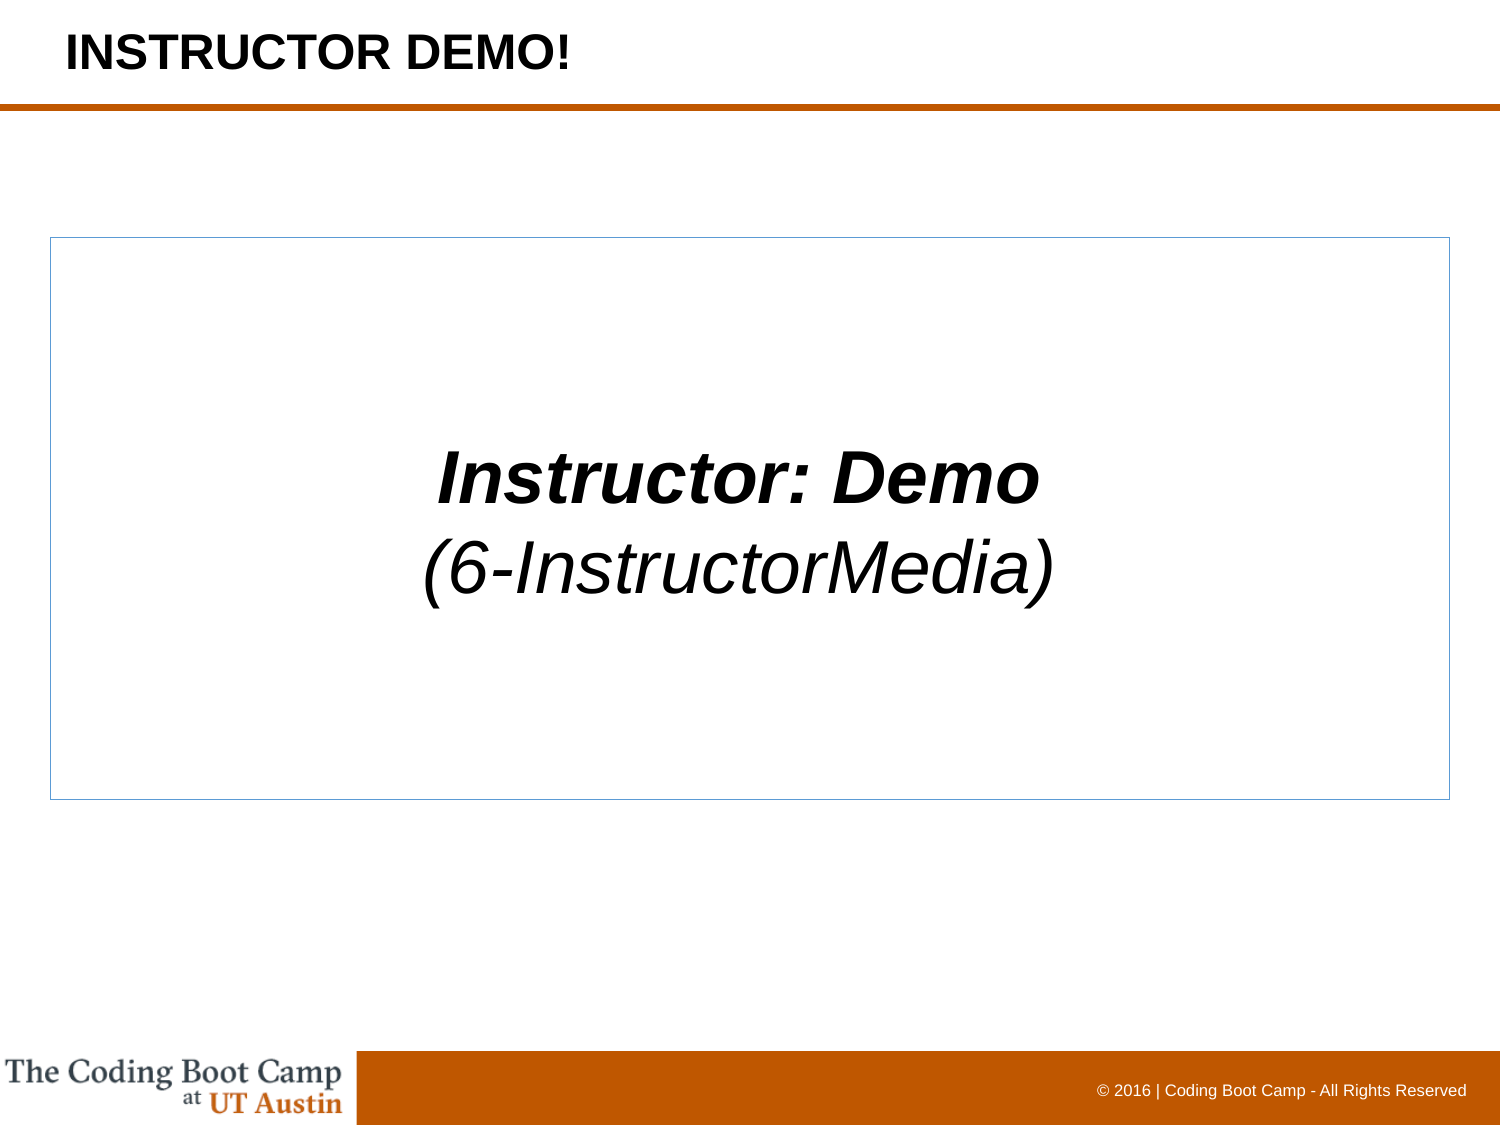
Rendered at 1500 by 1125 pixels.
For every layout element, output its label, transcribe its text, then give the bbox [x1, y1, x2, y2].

text_box Instructor: Demo (6-InstructorMedia) [50, 237, 1450, 800]
title INSTRUCTOR DEMO! [50, 0, 948, 108]
picture [0, 1050, 357, 1125]
